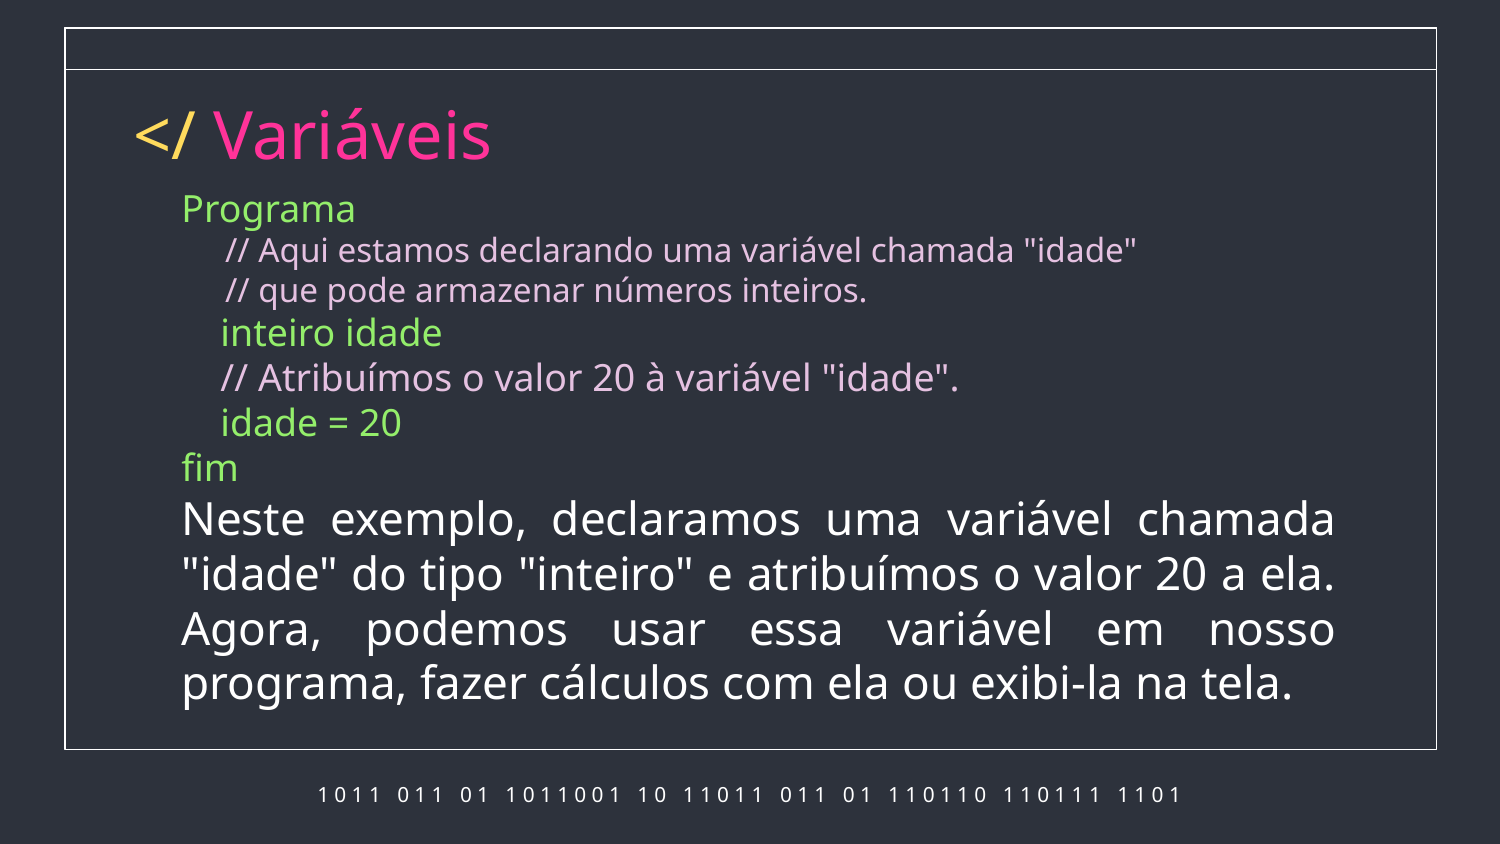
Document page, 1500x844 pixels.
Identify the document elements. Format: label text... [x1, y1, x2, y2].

title </ Variáveis [118, 78, 1382, 170]
list Programa // Aqui estamos declarando uma variável chamada "idade" // que pode armazenar números inteiros. inteiro idade // Atribuímos o valor 20 à variável "idade". idade = 20 fim Neste exemplo, declaramos uma variável chamada "idade" do tipo "inteiro" e atribuímos o valor 20 a ela. Agora, podemos usar essa variável em nosso programa, fazer cálculos com ela ou exibi-la na tela. [141, 169, 1352, 347]
